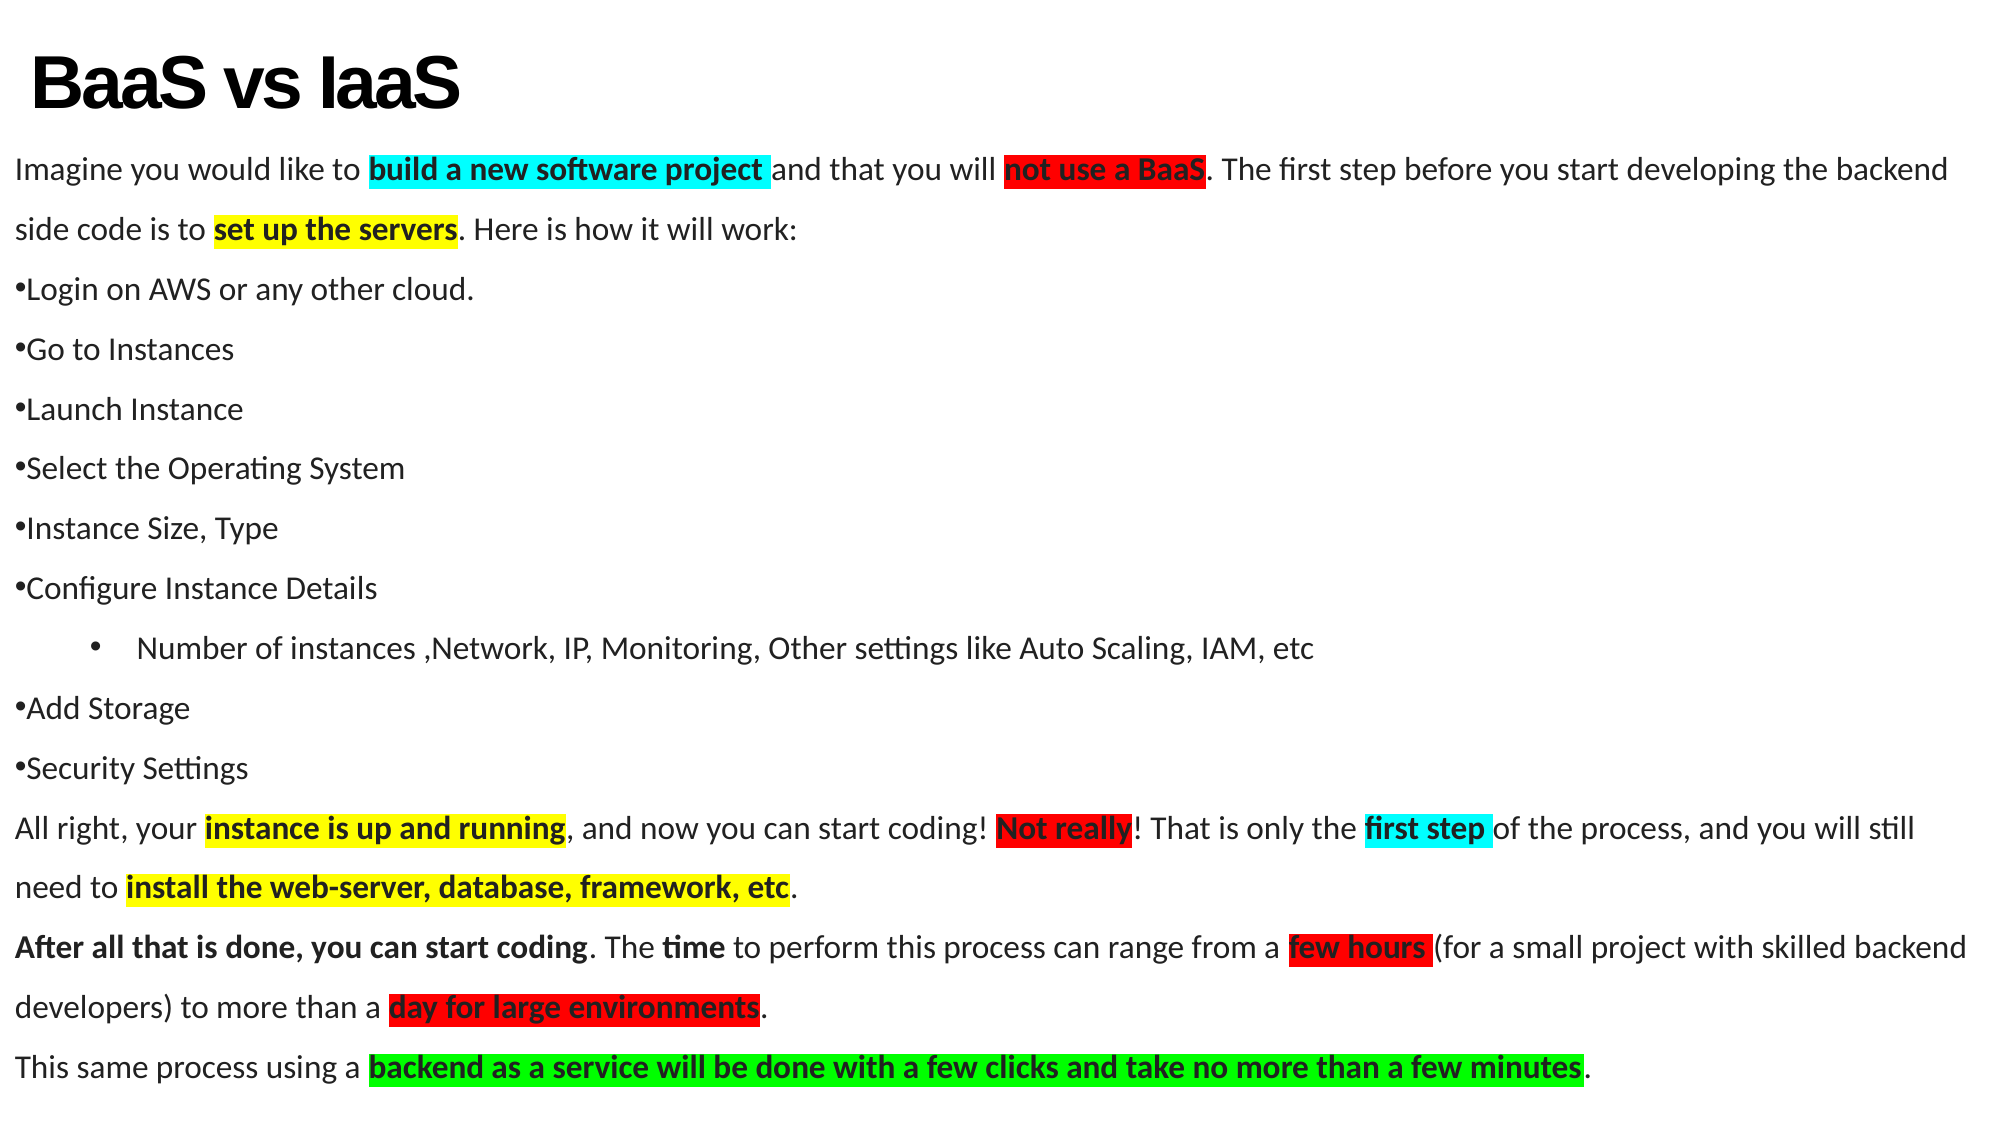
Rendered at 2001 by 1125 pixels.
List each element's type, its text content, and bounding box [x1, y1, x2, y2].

text_box BaaS vs IaaS [15, 39, 572, 133]
text_box Imagine you would like to build a new software project and that you will not use a BaaS. The first step before you start developing the backend side code is to set up the servers. Here is how it will work: Login on AWS or any other cloud. Go to Instances Launch Instance Select the Operating System Instance Size, Type Configure Instance Details Number of instances ,Network, IP, Monitoring, Other settings like Auto Scaling, IAM, etc Add Storage Security Settings All right, your instance is up and running, and now you can start coding! Not really! That is only the first step of the process, and you will still need to install the web-server, database, framework, etc. After all that is done, you can start coding. The time to perform this process can range from a few hours (for a small project with skilled backend developers) to more than a day for large environments. This same process using a backend as a service will be done with a few clicks and take no more than a few minutes. [0, 119, 1985, 1093]
